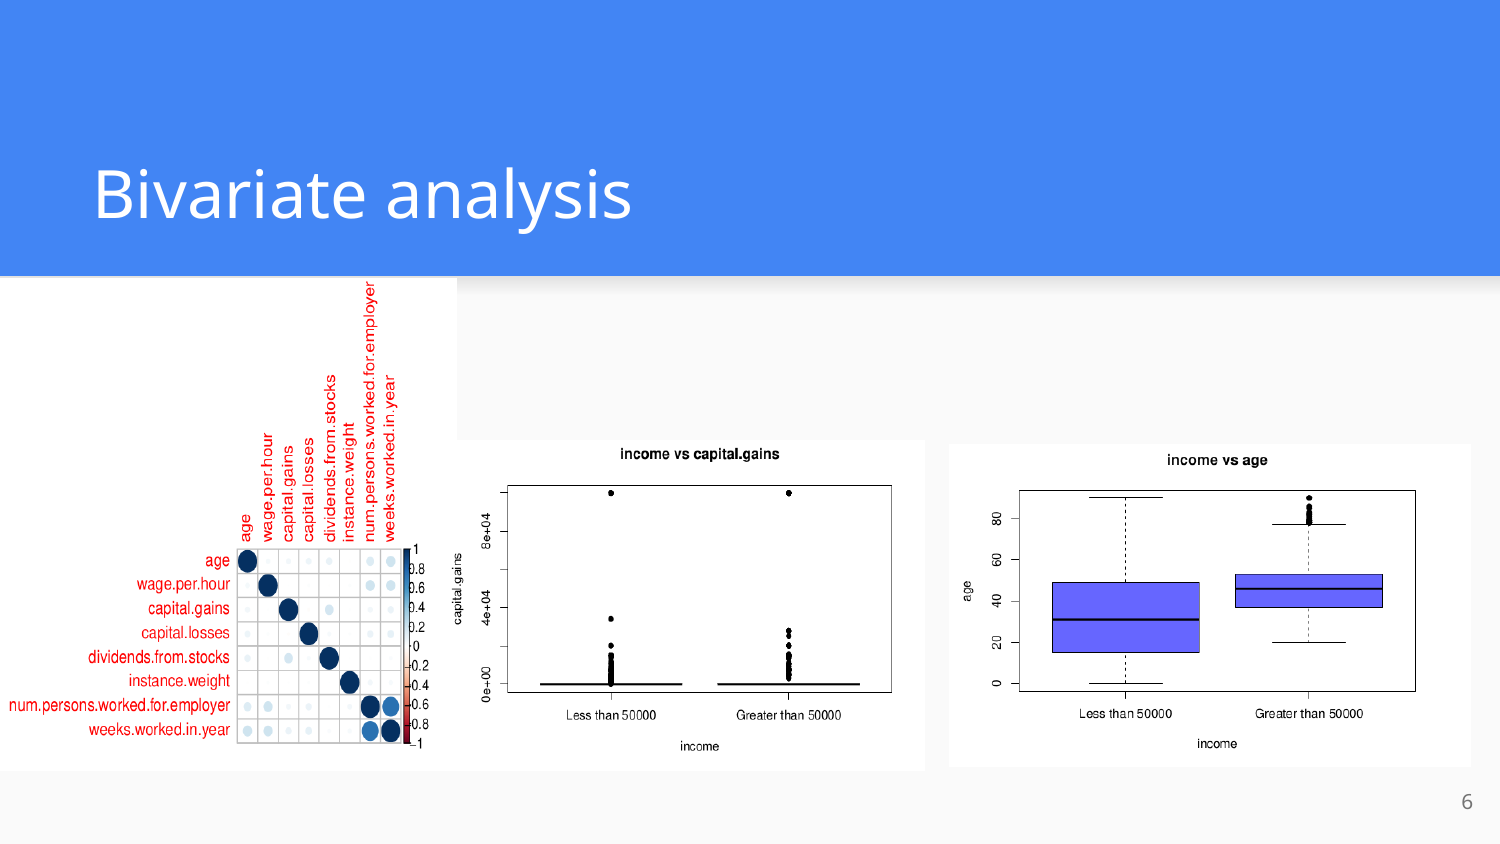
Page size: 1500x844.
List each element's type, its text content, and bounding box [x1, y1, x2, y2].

picture [948, 444, 1471, 767]
slide_number ‹#› [1398, 770, 1489, 835]
title Bivariate analysis [77, 121, 1427, 248]
picture [0, 278, 926, 771]
